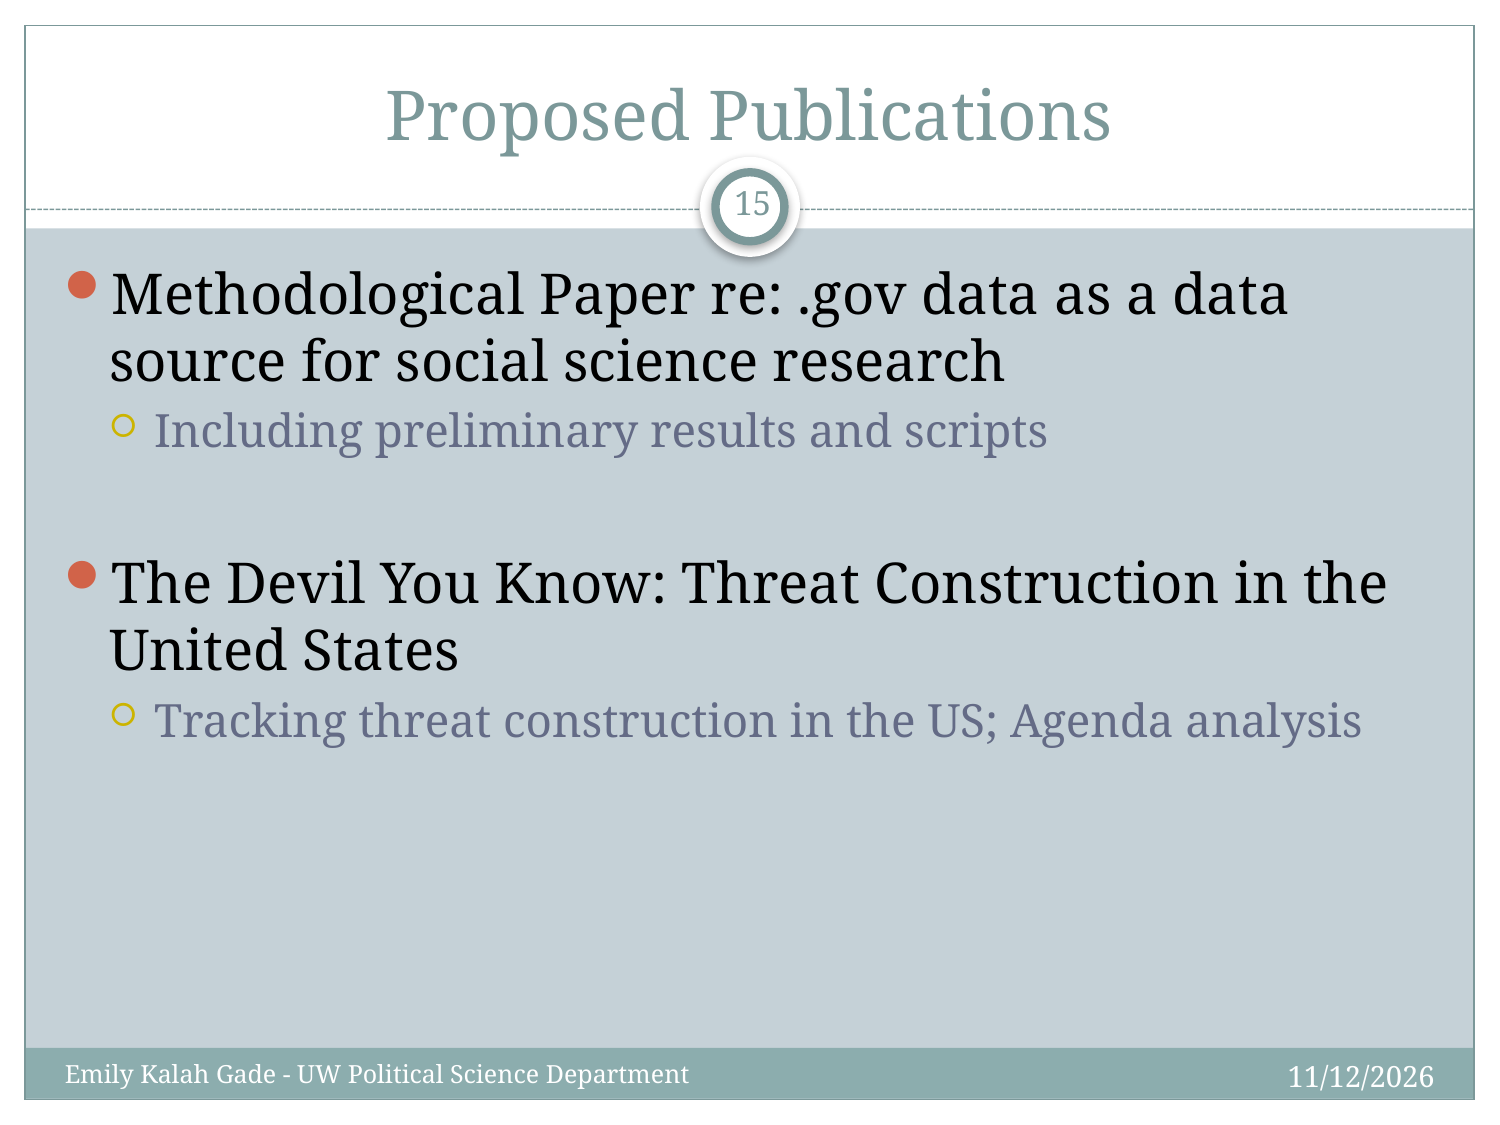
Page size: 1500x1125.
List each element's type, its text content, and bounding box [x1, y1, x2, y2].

list Methodological Paper re: .gov data as a data source for social science research Including preliminary results and scripts The Devil You Know: Threat Construction in the United States Tracking threat construction in the US; Agenda analysis [49, 250, 1445, 1001]
footer Emily Kalah Gade - UW Political Science Department [50, 1051, 764, 1112]
title Proposed Publications [49, 37, 1450, 162]
slide_number 15 [715, 168, 791, 241]
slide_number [950, 1050, 1450, 1111]
